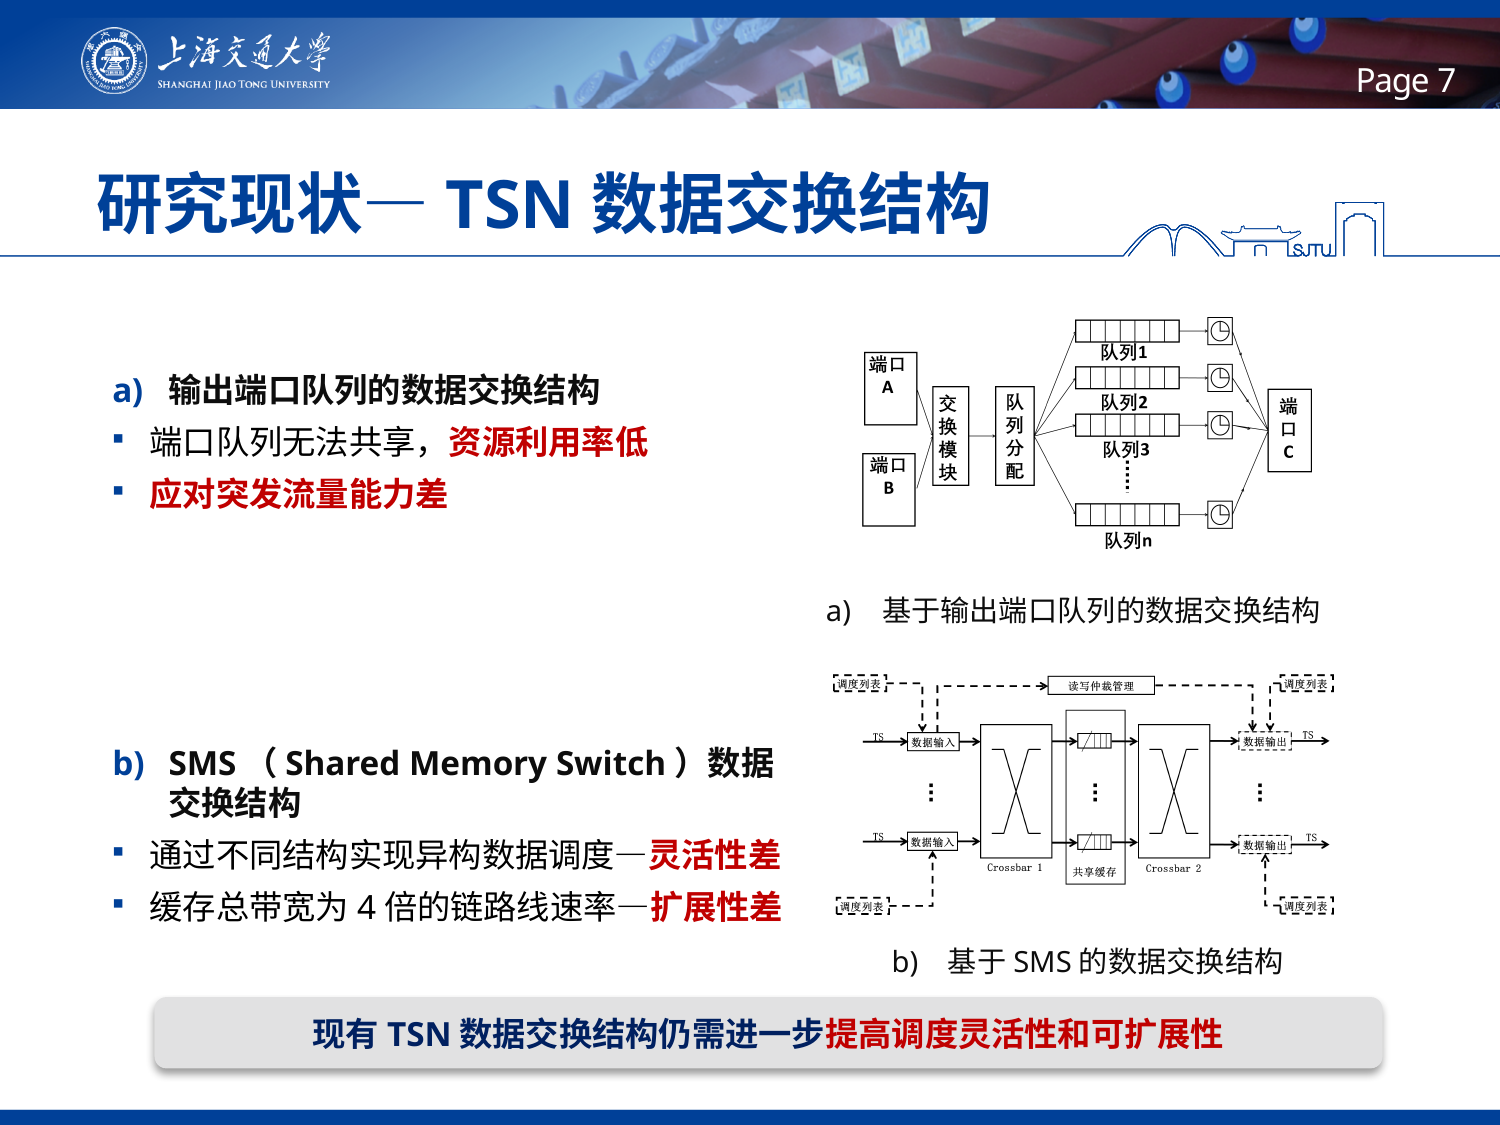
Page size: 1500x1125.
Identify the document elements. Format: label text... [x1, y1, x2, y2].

picture [830, 673, 1338, 919]
picture [857, 317, 1312, 563]
text_box 基于输出端口队列的数据交换结构 [811, 585, 1336, 635]
text_box 现有TSN数据交换结构仍需进一步提高调度灵活性和可扩展性 [153, 996, 1384, 1070]
title 研究现状—TSN数据交换结构 [81, 159, 1455, 254]
text_box 基于SMS的数据交换结构 [876, 936, 1299, 986]
picture [0, 18, 1500, 109]
text_box 输出端口队列的数据交换结构 端口队列无法共享，资源利用率低 应对突发流量能力差 SMS（Shared Memory Switch）数据交换结构 通过不同结构实现异构数据调度—灵活性差 缓存总带宽为4倍的链路线速率—扩展性差 [97, 317, 809, 966]
slide_number 7 [1340, 51, 1500, 107]
